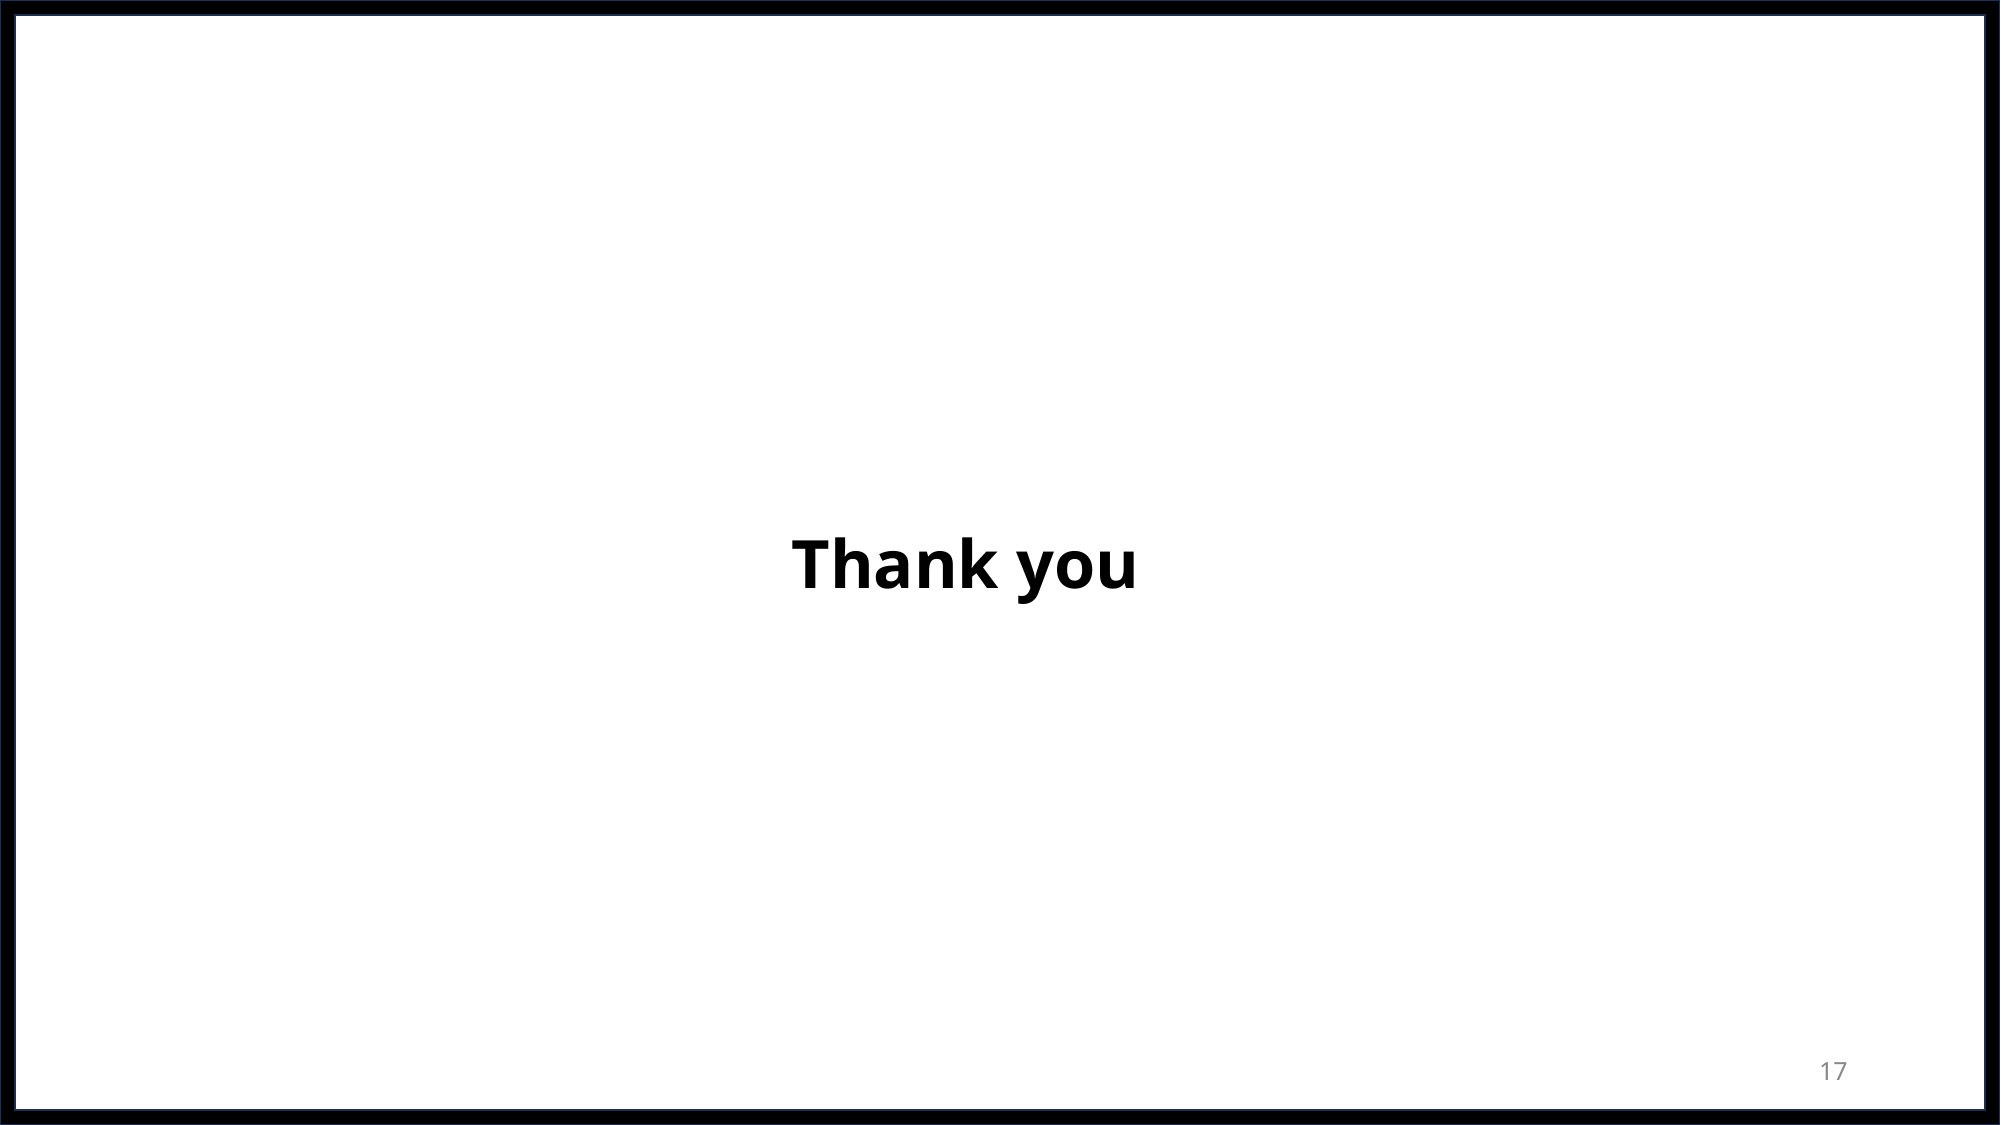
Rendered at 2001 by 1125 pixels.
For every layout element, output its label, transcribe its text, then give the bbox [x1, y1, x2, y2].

slide_number ‹#› [1412, 1042, 1863, 1103]
text_box [0, 0, 2000, 1125]
text_box Thank you [776, 514, 1193, 610]
